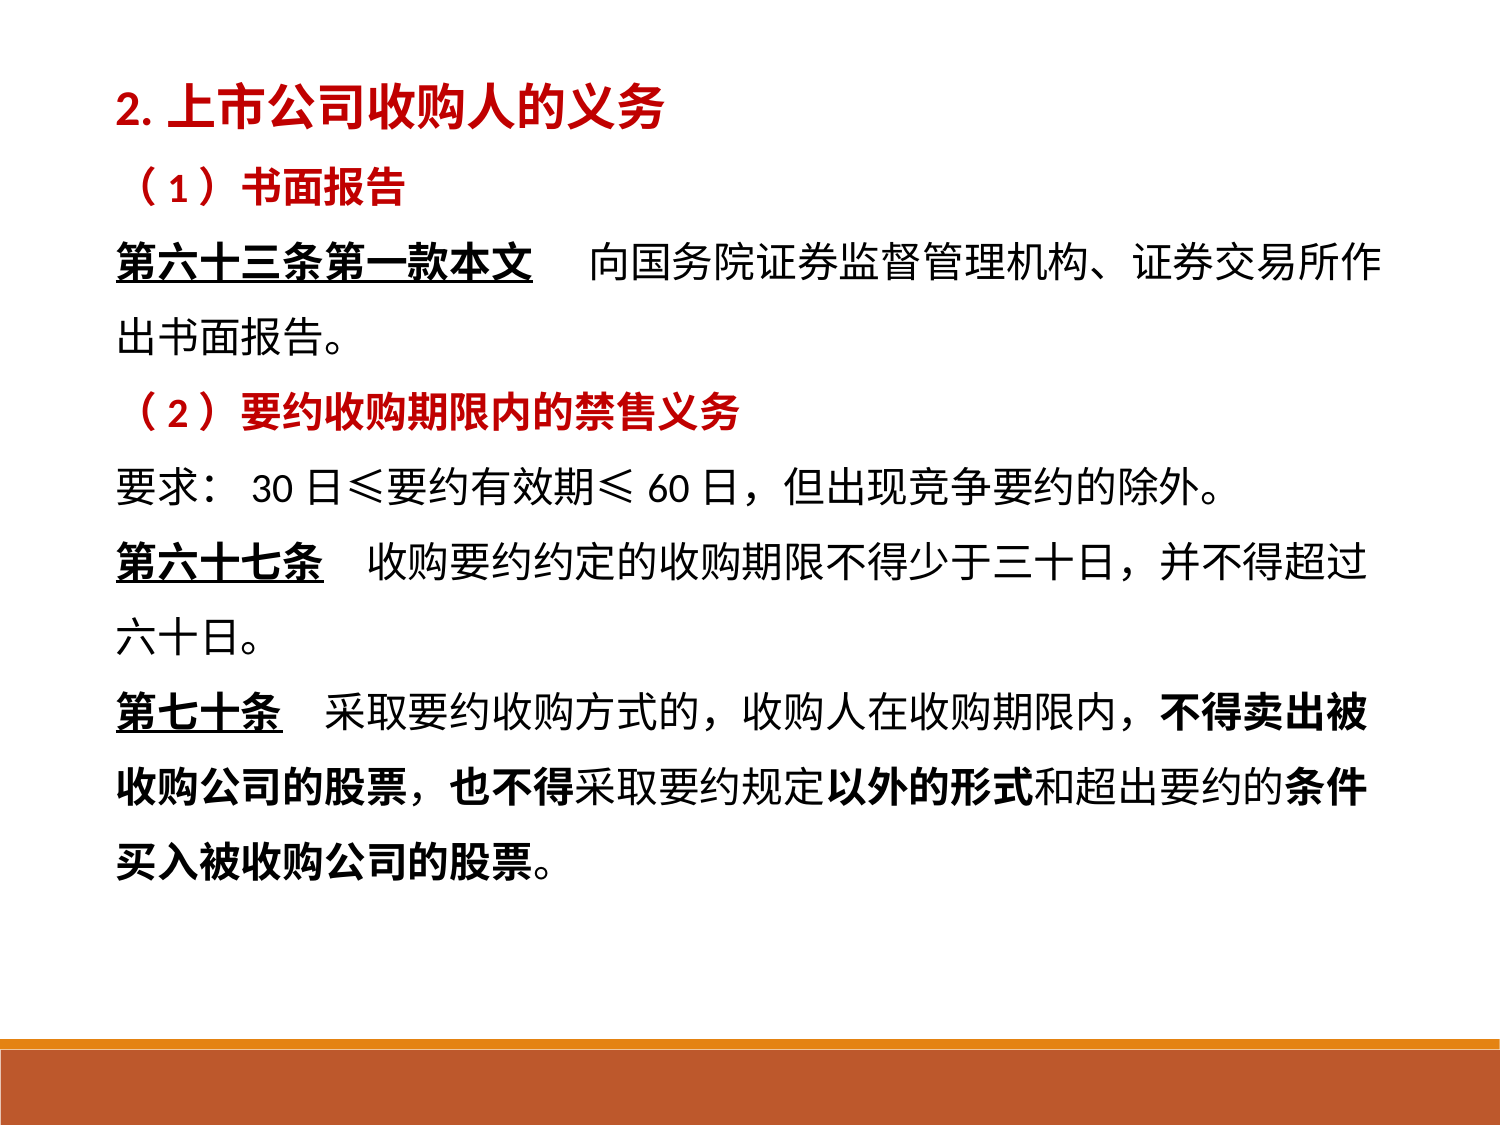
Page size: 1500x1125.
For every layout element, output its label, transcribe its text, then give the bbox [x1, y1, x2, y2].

text_box 2.上市公司收购人的义务 （1）书面报告 第六十三条第一款本文 向国务院证券监督管理机构、证券交易所作出书面报告。 （2）要约收购期限内的禁售义务 要求：30日≤要约有效期≤60日，但出现竞争要约的除外。 第六十七条 收购要约约定的收购期限不得少于三十日，并不得超过六十日。 第七十条 采取要约收购方式的，收购人在收购期限内，不得卖出被收购公司的股票，也不得采取要约规定以外的形式和超出要约的条件买入被收购公司的股票。 [100, 68, 1400, 956]
